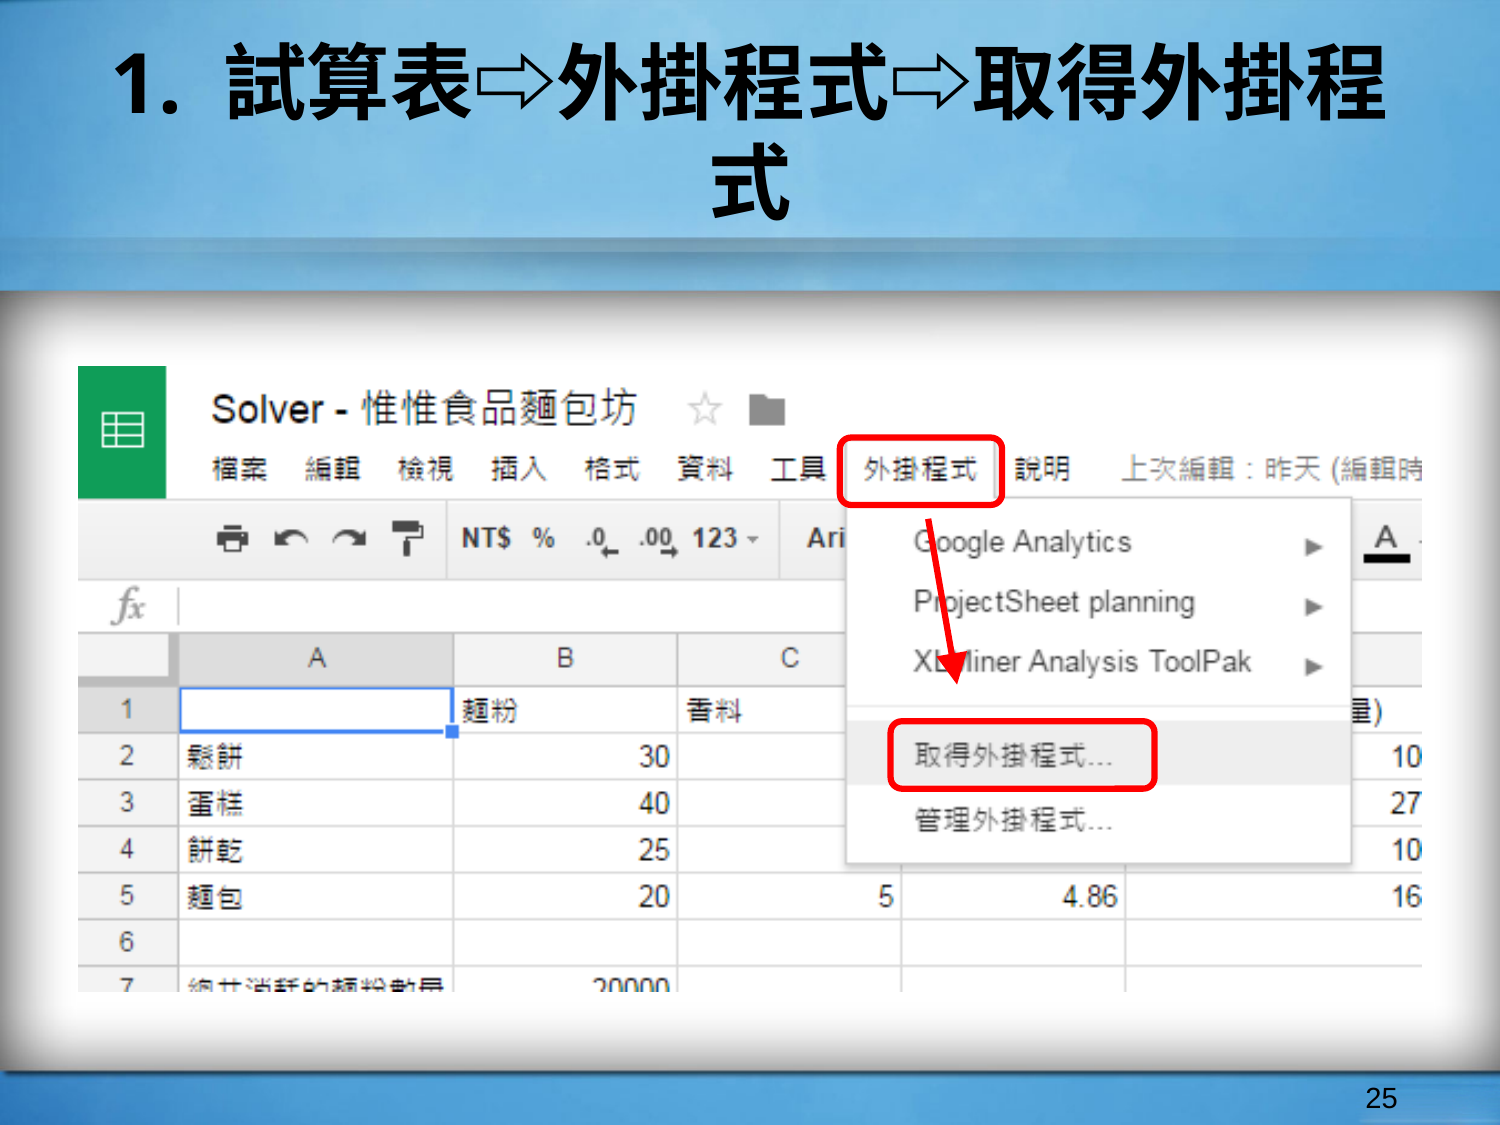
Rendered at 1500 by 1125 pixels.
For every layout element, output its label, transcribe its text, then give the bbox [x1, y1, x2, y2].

picture [0, 0, 1500, 1125]
title 1. 試算表⇨外掛程式⇨取得外掛程式 [59, 27, 1441, 232]
slide_number ‹#› [1350, 1074, 1488, 1118]
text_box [927, 518, 958, 685]
